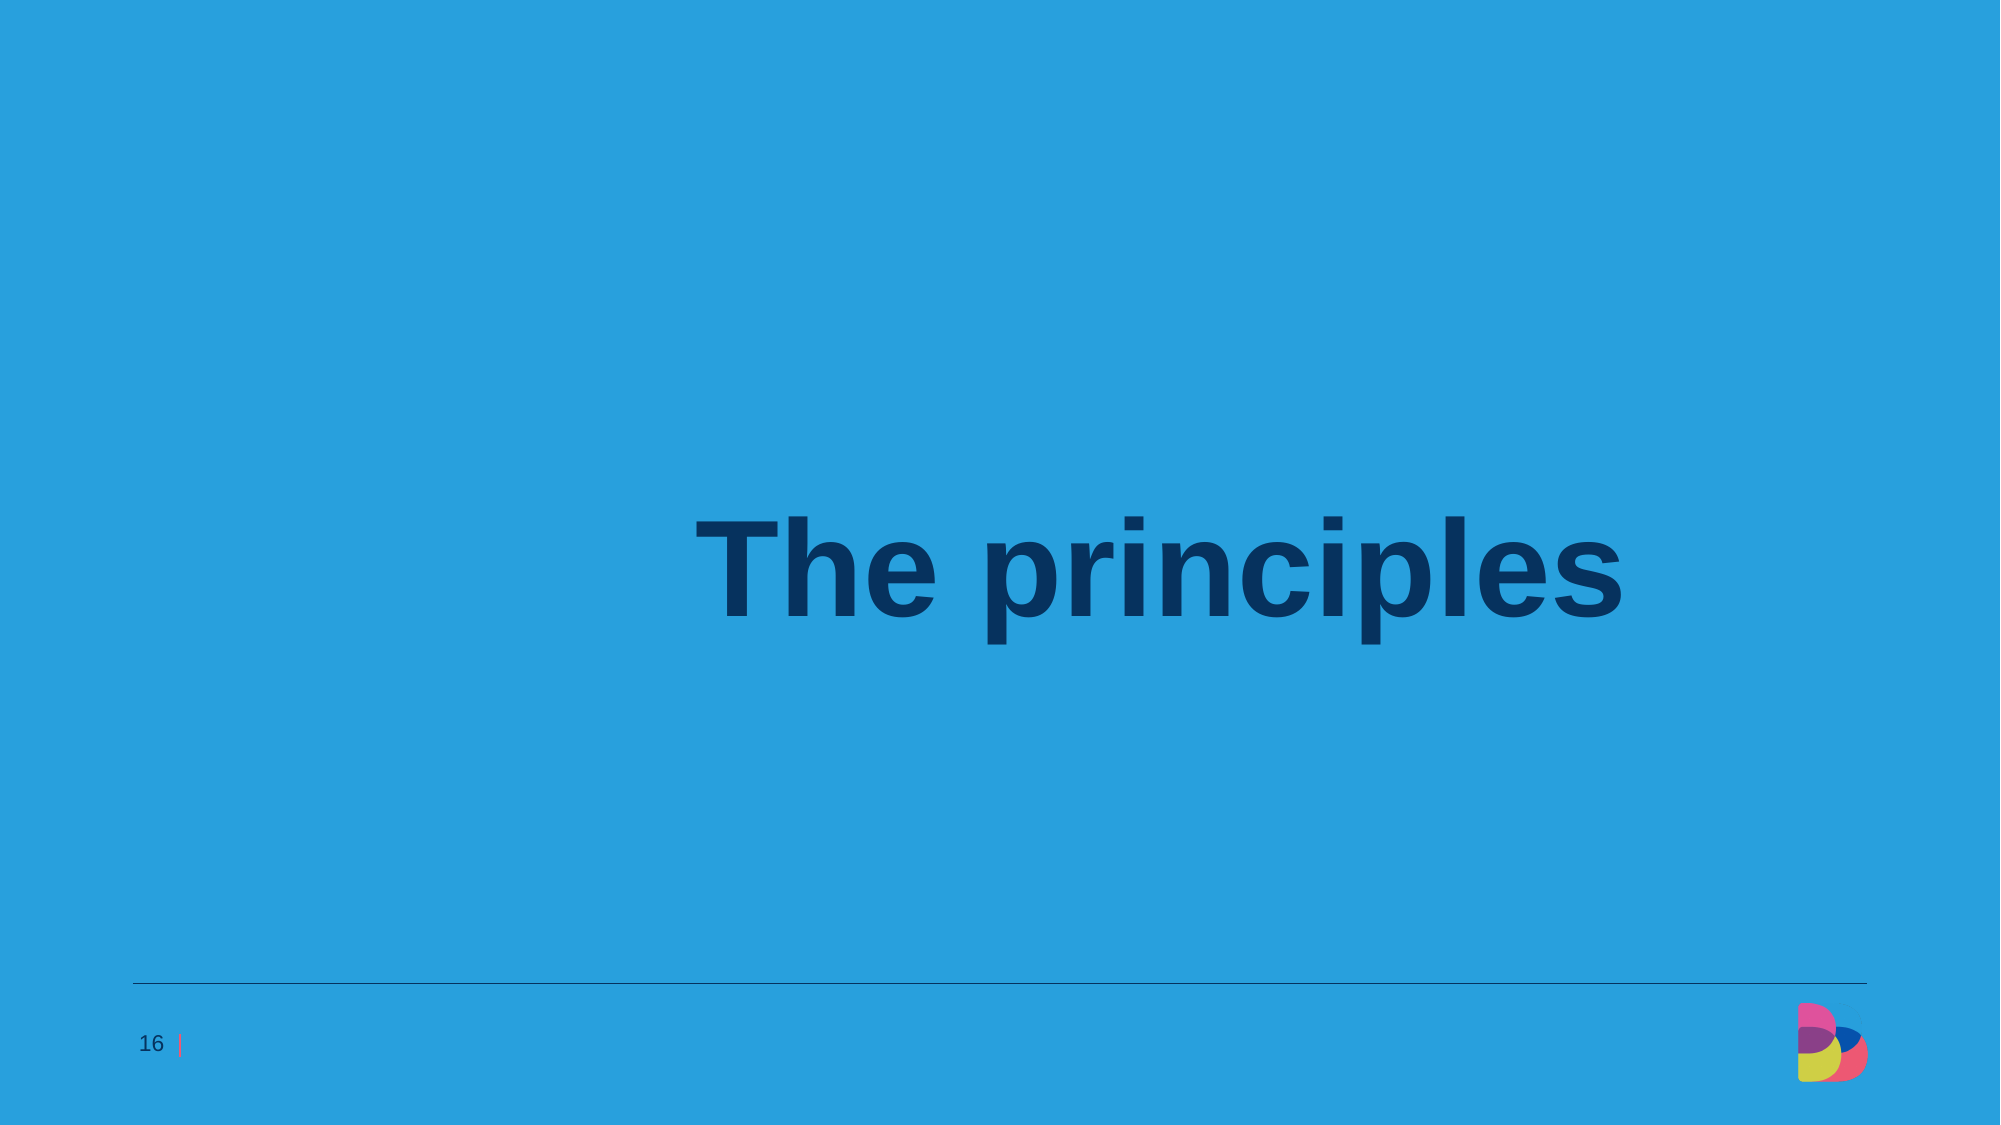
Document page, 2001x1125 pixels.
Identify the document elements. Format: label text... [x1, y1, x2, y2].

picture [1798, 1003, 1868, 1082]
text_box The principles [681, 471, 1644, 652]
slide_number 16 [91, 1012, 180, 1073]
